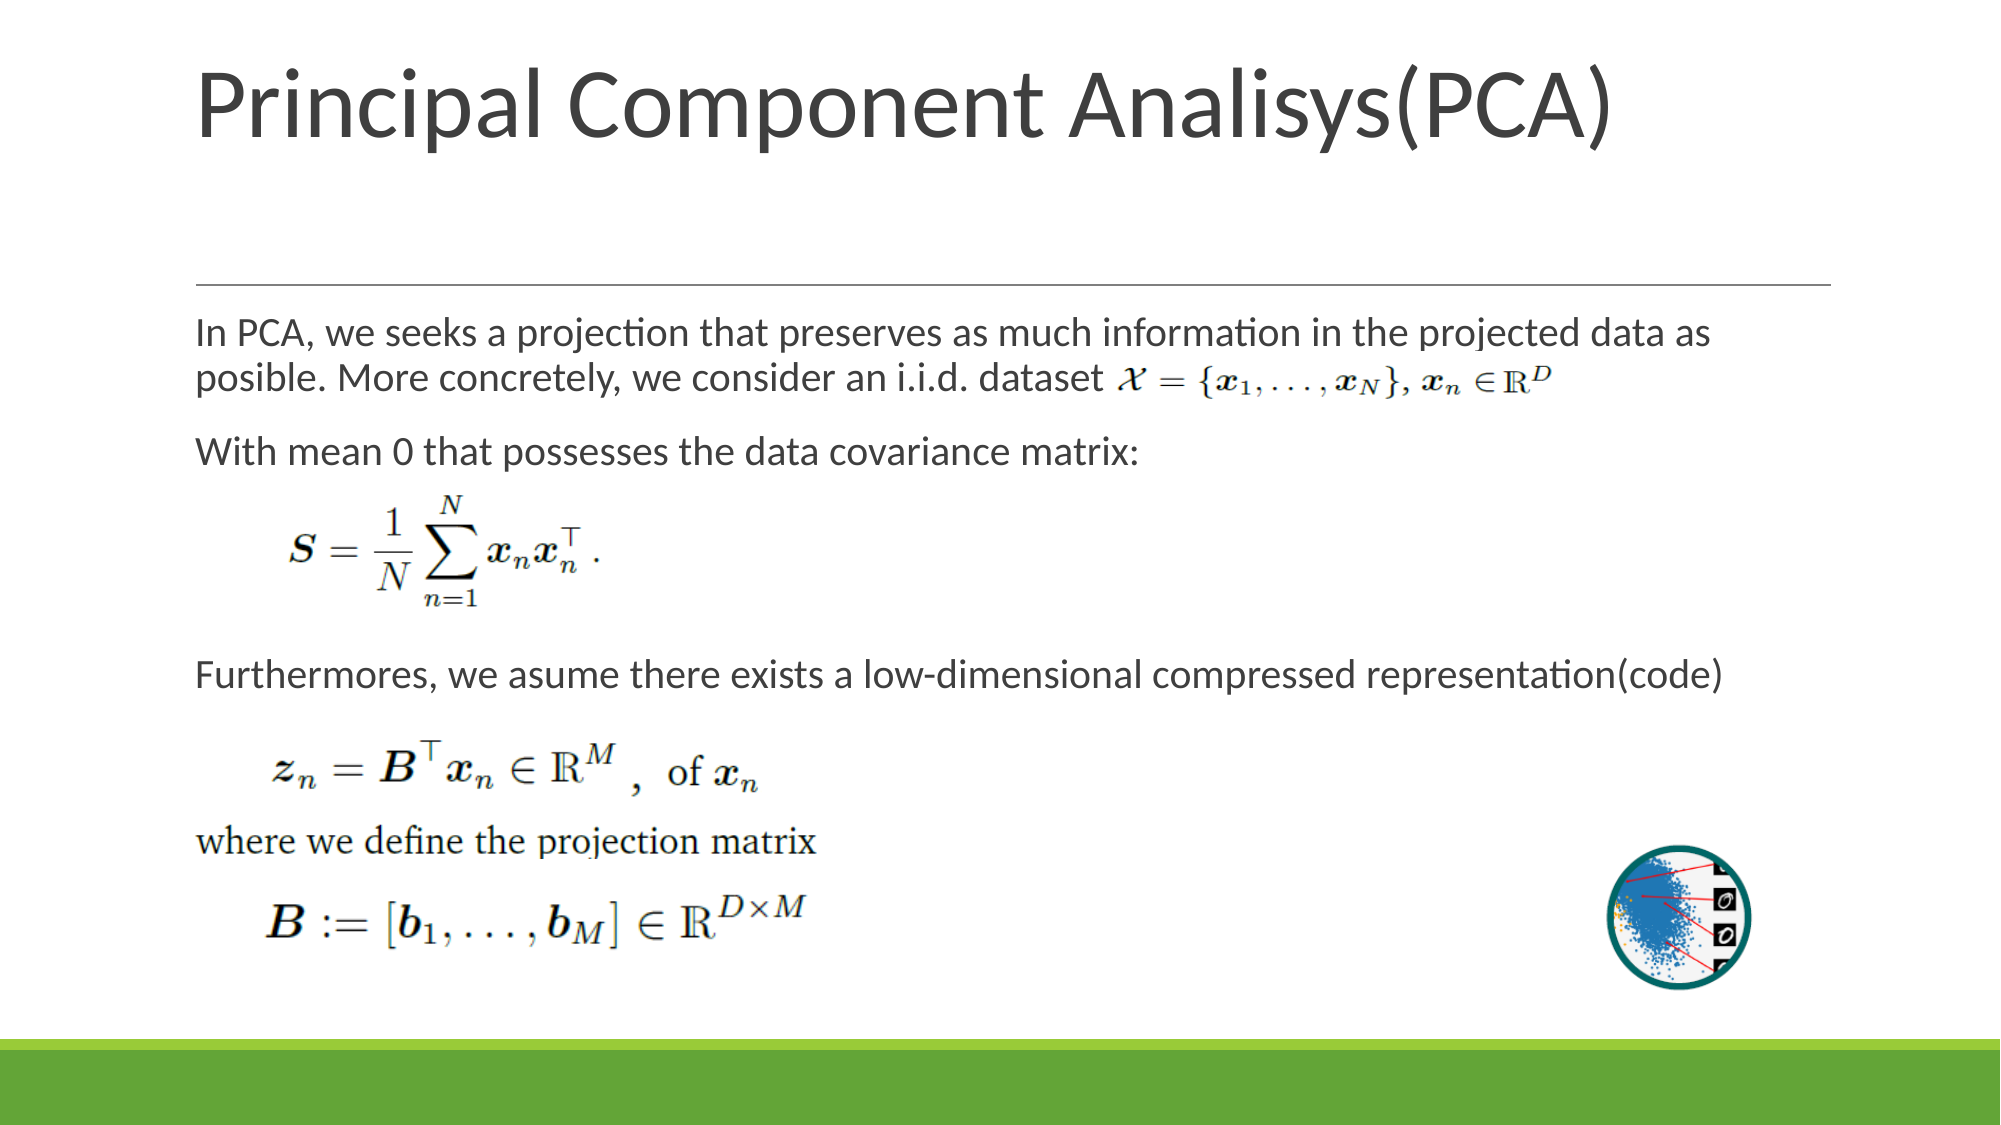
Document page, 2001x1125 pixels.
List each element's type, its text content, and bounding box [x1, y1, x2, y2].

picture [183, 821, 822, 860]
picture [1597, 832, 1788, 1000]
list In PCA, we seeks a projection that preserves as much information in the projected data as posible. More concretely, we consider an i.i.d. dataset With mean 0 that possesses the data covariance matrix: Furthermores, we asume there exists a low-dimensional compressed representation(code) [180, 302, 1830, 963]
title Principal Component Analisys(PCA) [180, 47, 1830, 285]
picture [245, 482, 618, 632]
picture [243, 725, 762, 814]
picture [240, 867, 822, 978]
picture [1113, 350, 1554, 402]
